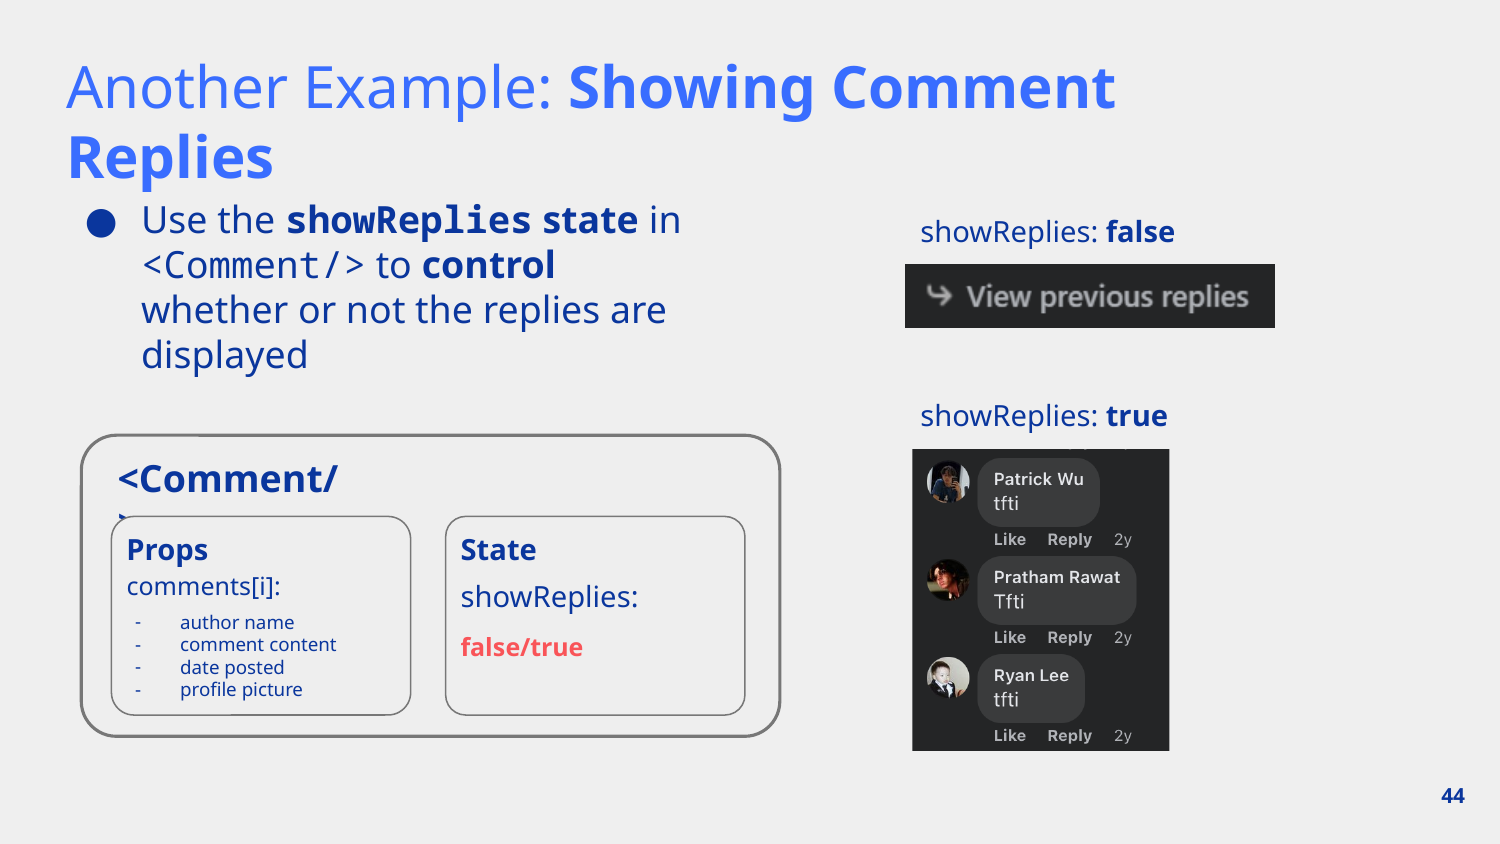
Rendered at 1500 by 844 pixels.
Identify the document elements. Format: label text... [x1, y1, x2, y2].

text_box Props [111, 516, 255, 555]
text_box showReplies: [445, 562, 709, 628]
text_box showReplies: false [905, 198, 1275, 264]
title Use the showReplies state in <Comment/> to control whether or not the replies are displayed [51, 181, 702, 421]
title Another Example: Showing Comment Replies [51, 72, 1320, 167]
text_box [445, 516, 745, 716]
text_box [111, 616, 120, 711]
text_box author name comment content date posted profile picture [120, 595, 392, 716]
picture [905, 264, 1275, 328]
text_box showReplies: true [905, 382, 1275, 447]
text_box comments[i]: [111, 555, 357, 616]
text_box State [445, 516, 590, 562]
slide_number 44 [1389, 764, 1480, 830]
text_box <Comment/> [102, 440, 373, 517]
picture [912, 449, 1170, 751]
text_box [81, 435, 780, 737]
text_box false/true [445, 616, 685, 677]
text_box [255, 516, 411, 715]
